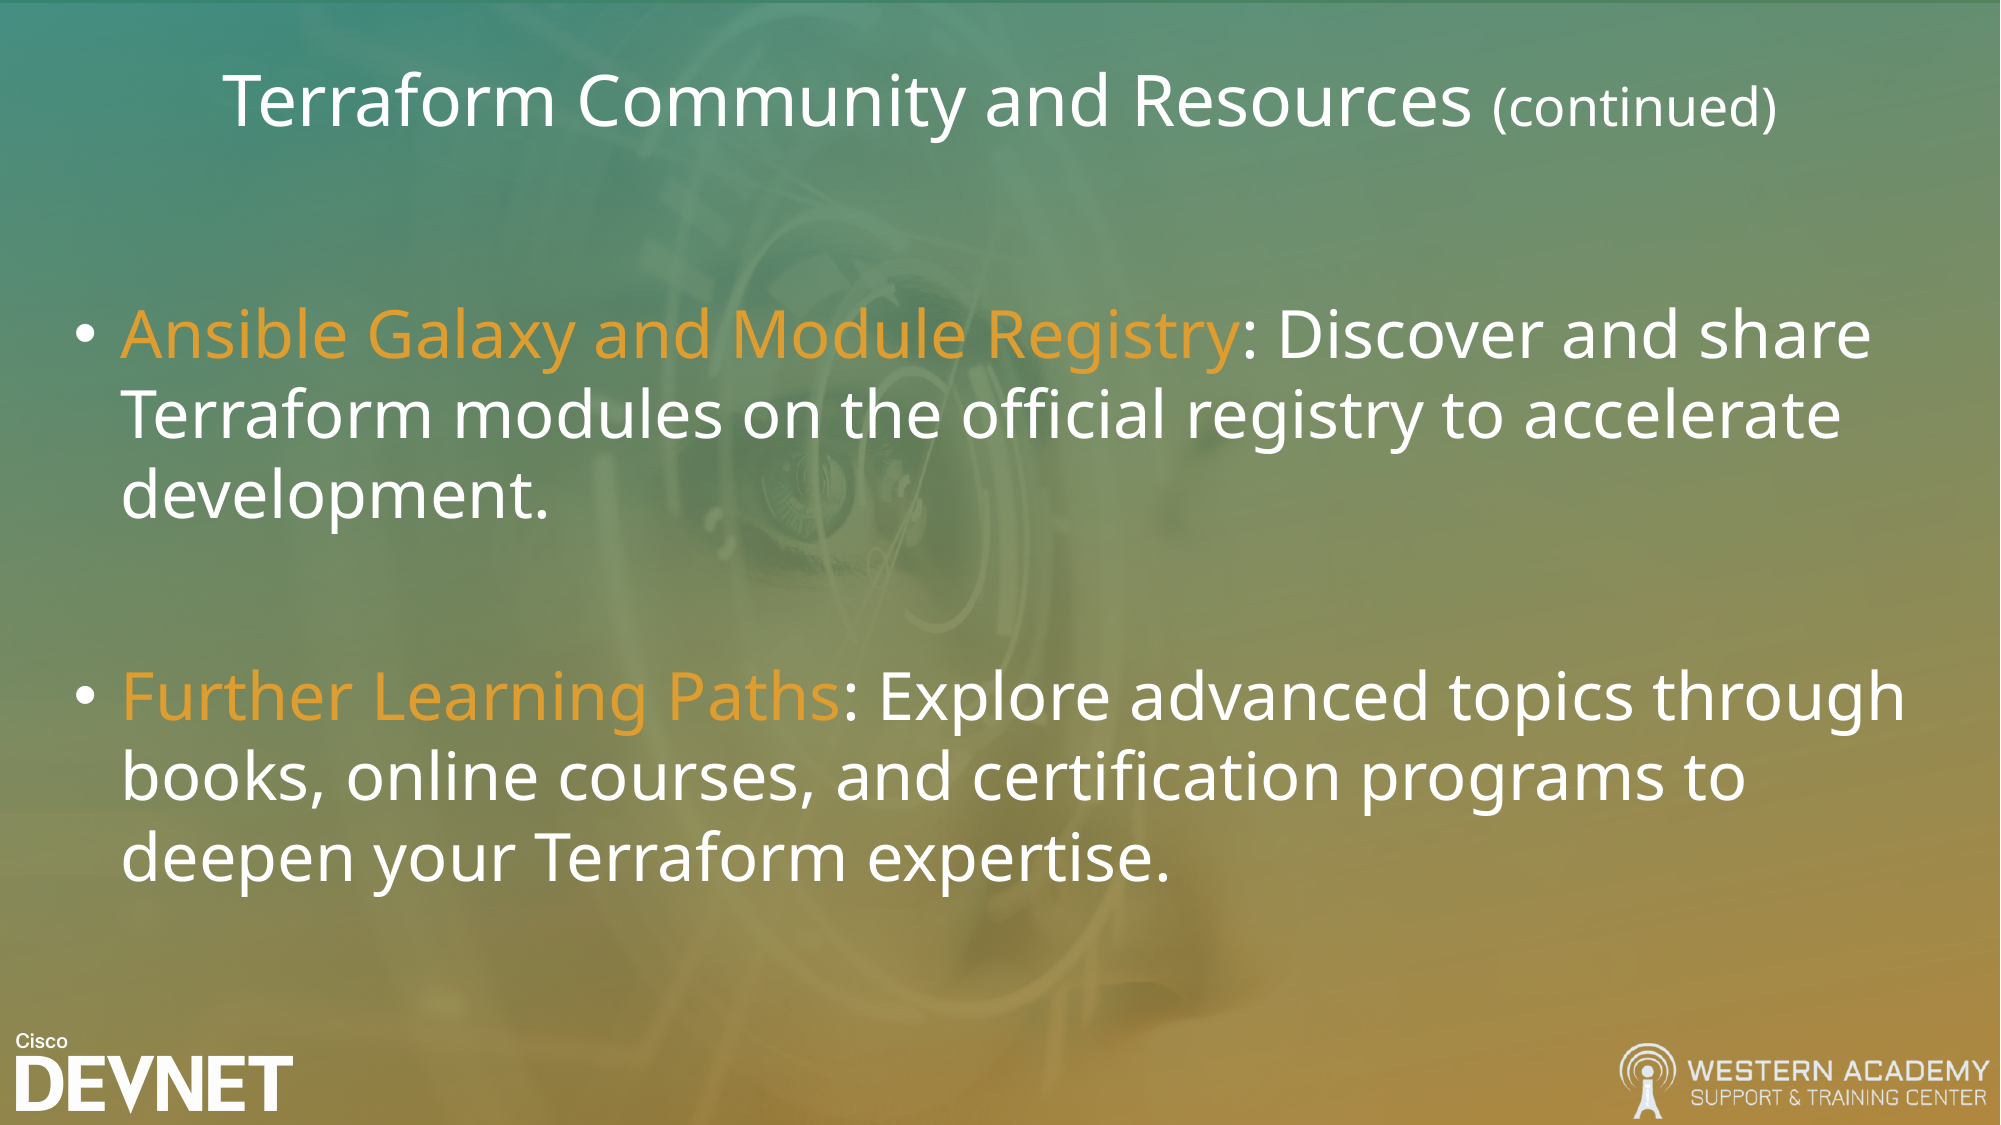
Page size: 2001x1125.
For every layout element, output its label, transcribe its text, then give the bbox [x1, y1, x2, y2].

list Ansible Galaxy and Module Registry: Discover and share Terraform modules on the official registry to accelerate development. Further Learning Paths: Explore advanced topics through books, online courses, and certification programs to deepen your Terraform expertise. [58, 210, 1956, 976]
title Terraform Community and Resources (continued) [169, 0, 1831, 175]
picture [16, 1033, 293, 1114]
